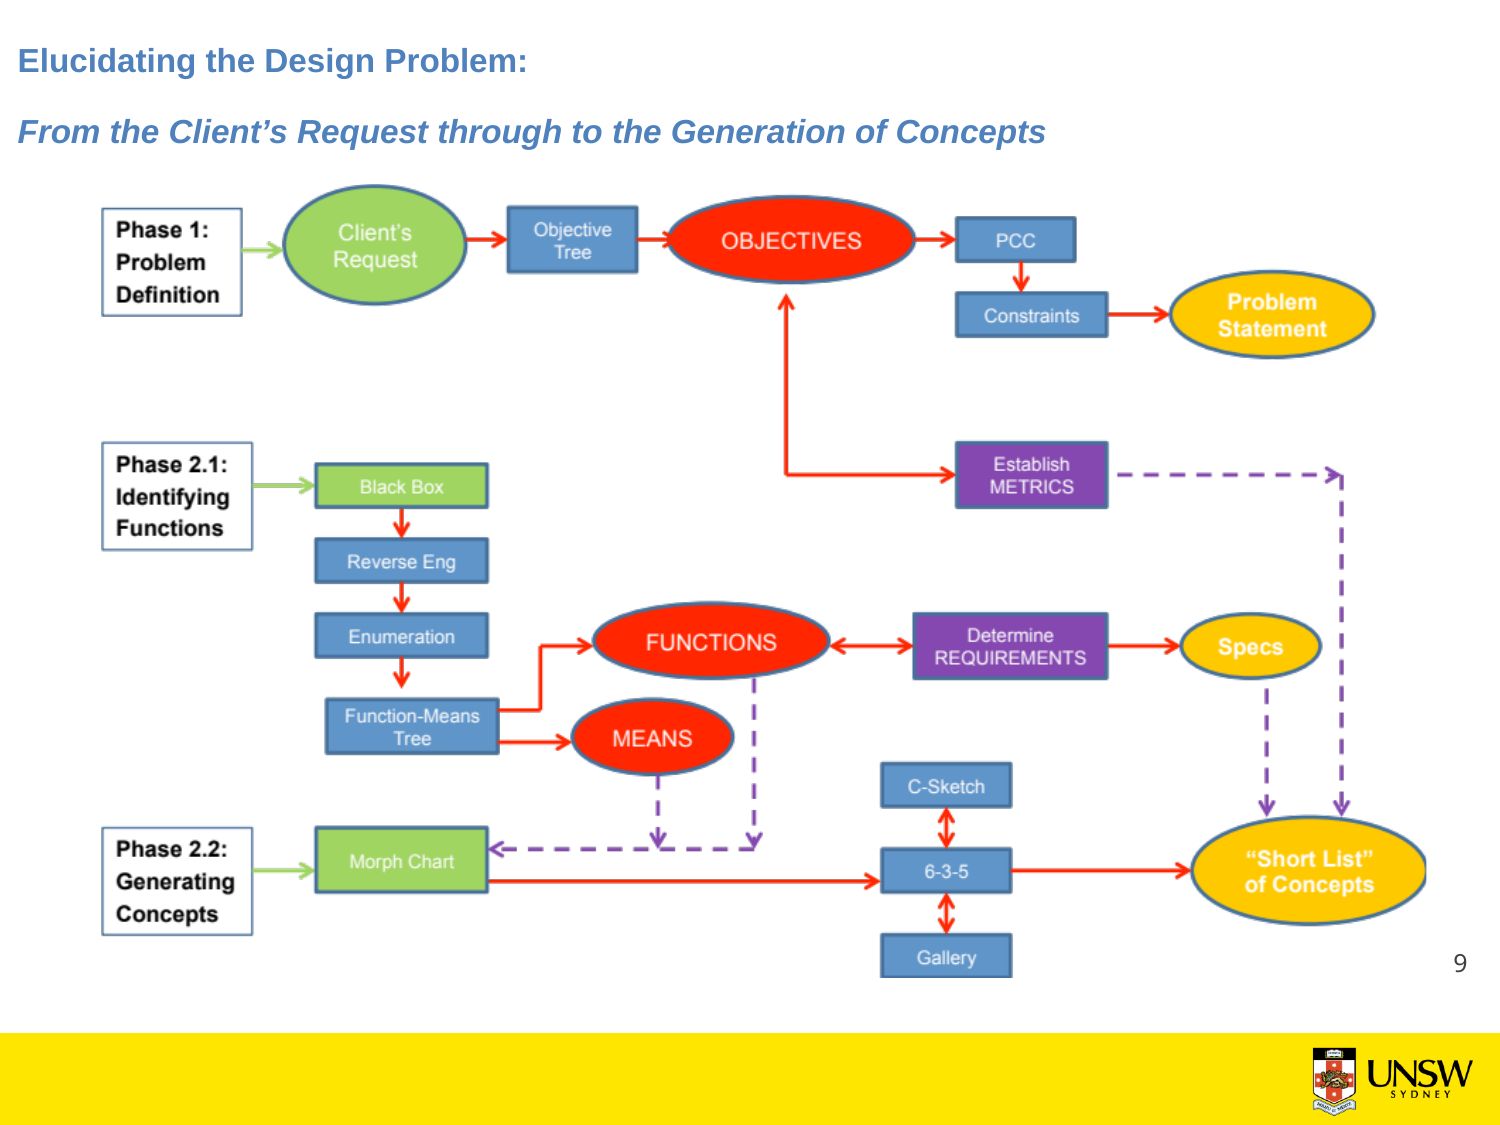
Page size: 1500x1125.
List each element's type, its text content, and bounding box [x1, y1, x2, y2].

picture [0, 0, 1500, 1125]
list Elucidating the Design Problem: From the Client’s Request through to the Generation of Concepts [17, 19, 1471, 161]
